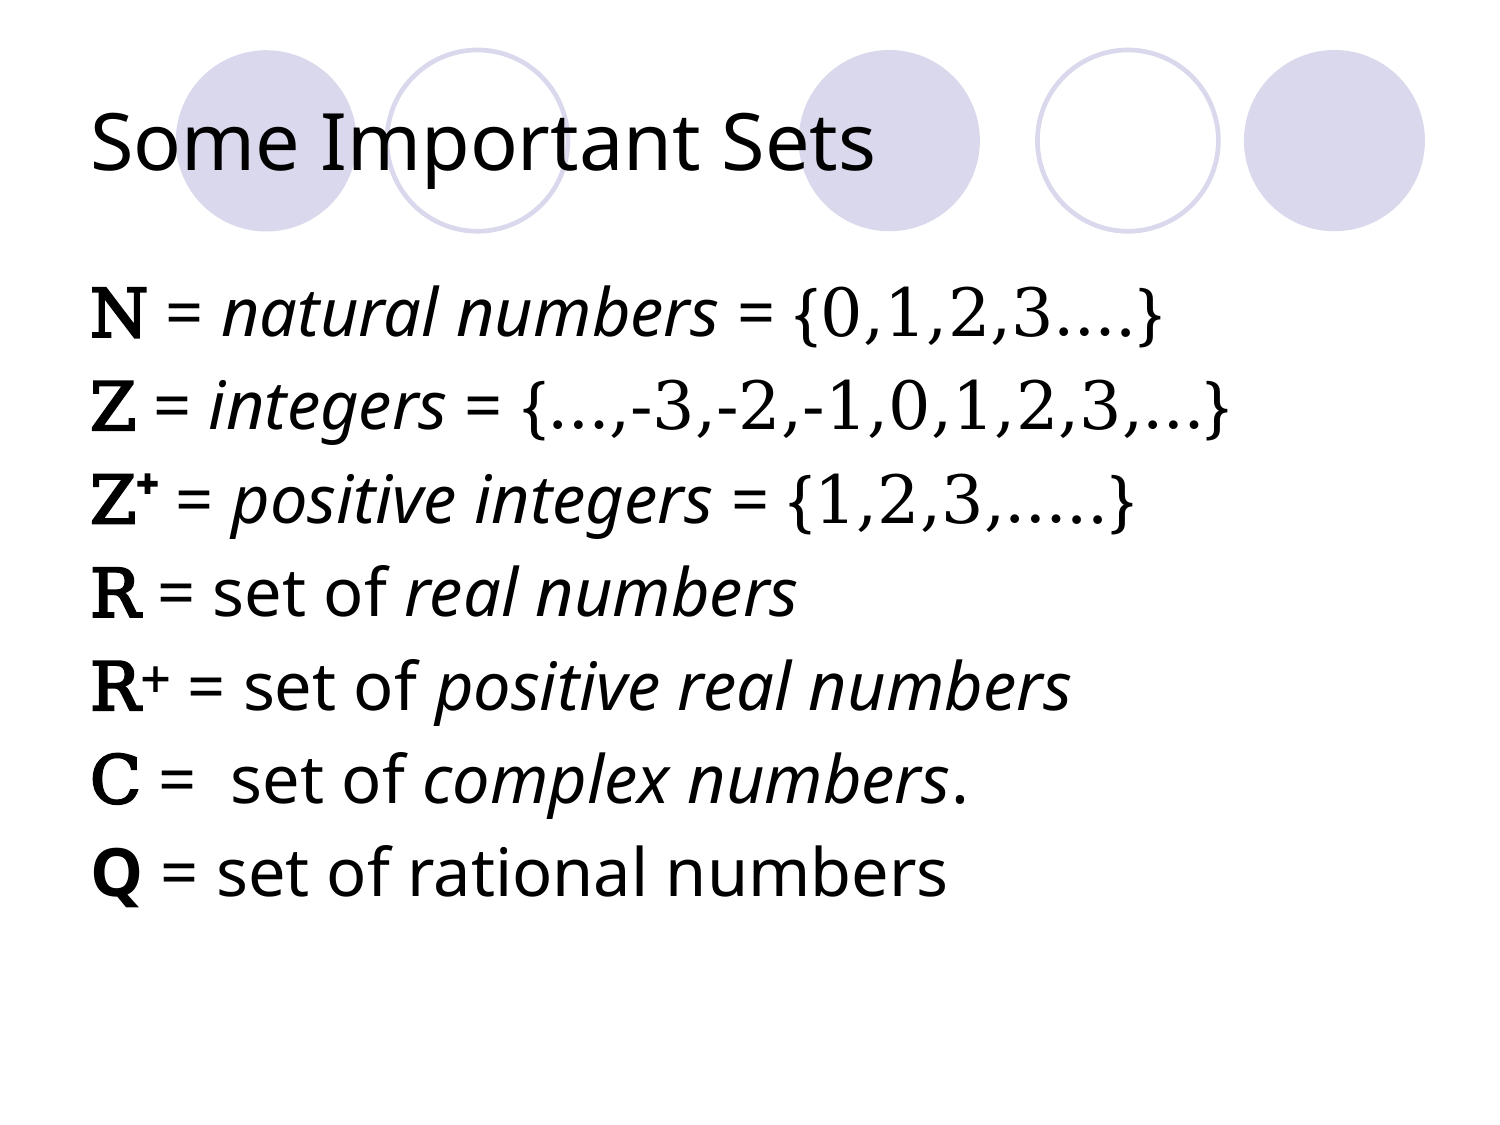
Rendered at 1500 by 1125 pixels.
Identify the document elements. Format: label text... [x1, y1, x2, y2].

list N = natural numbers = {0,1,2,3….} Z = integers = {…,-3,-2,-1,0,1,2,3,…} Z⁺ = positive integers = {1,2,3,…..} R = set of real numbers R+ = set of positive real numbers C = set of complex numbers. Q = set of rational numbers [75, 262, 1425, 1006]
title Some Important Sets [75, 45, 1425, 233]
